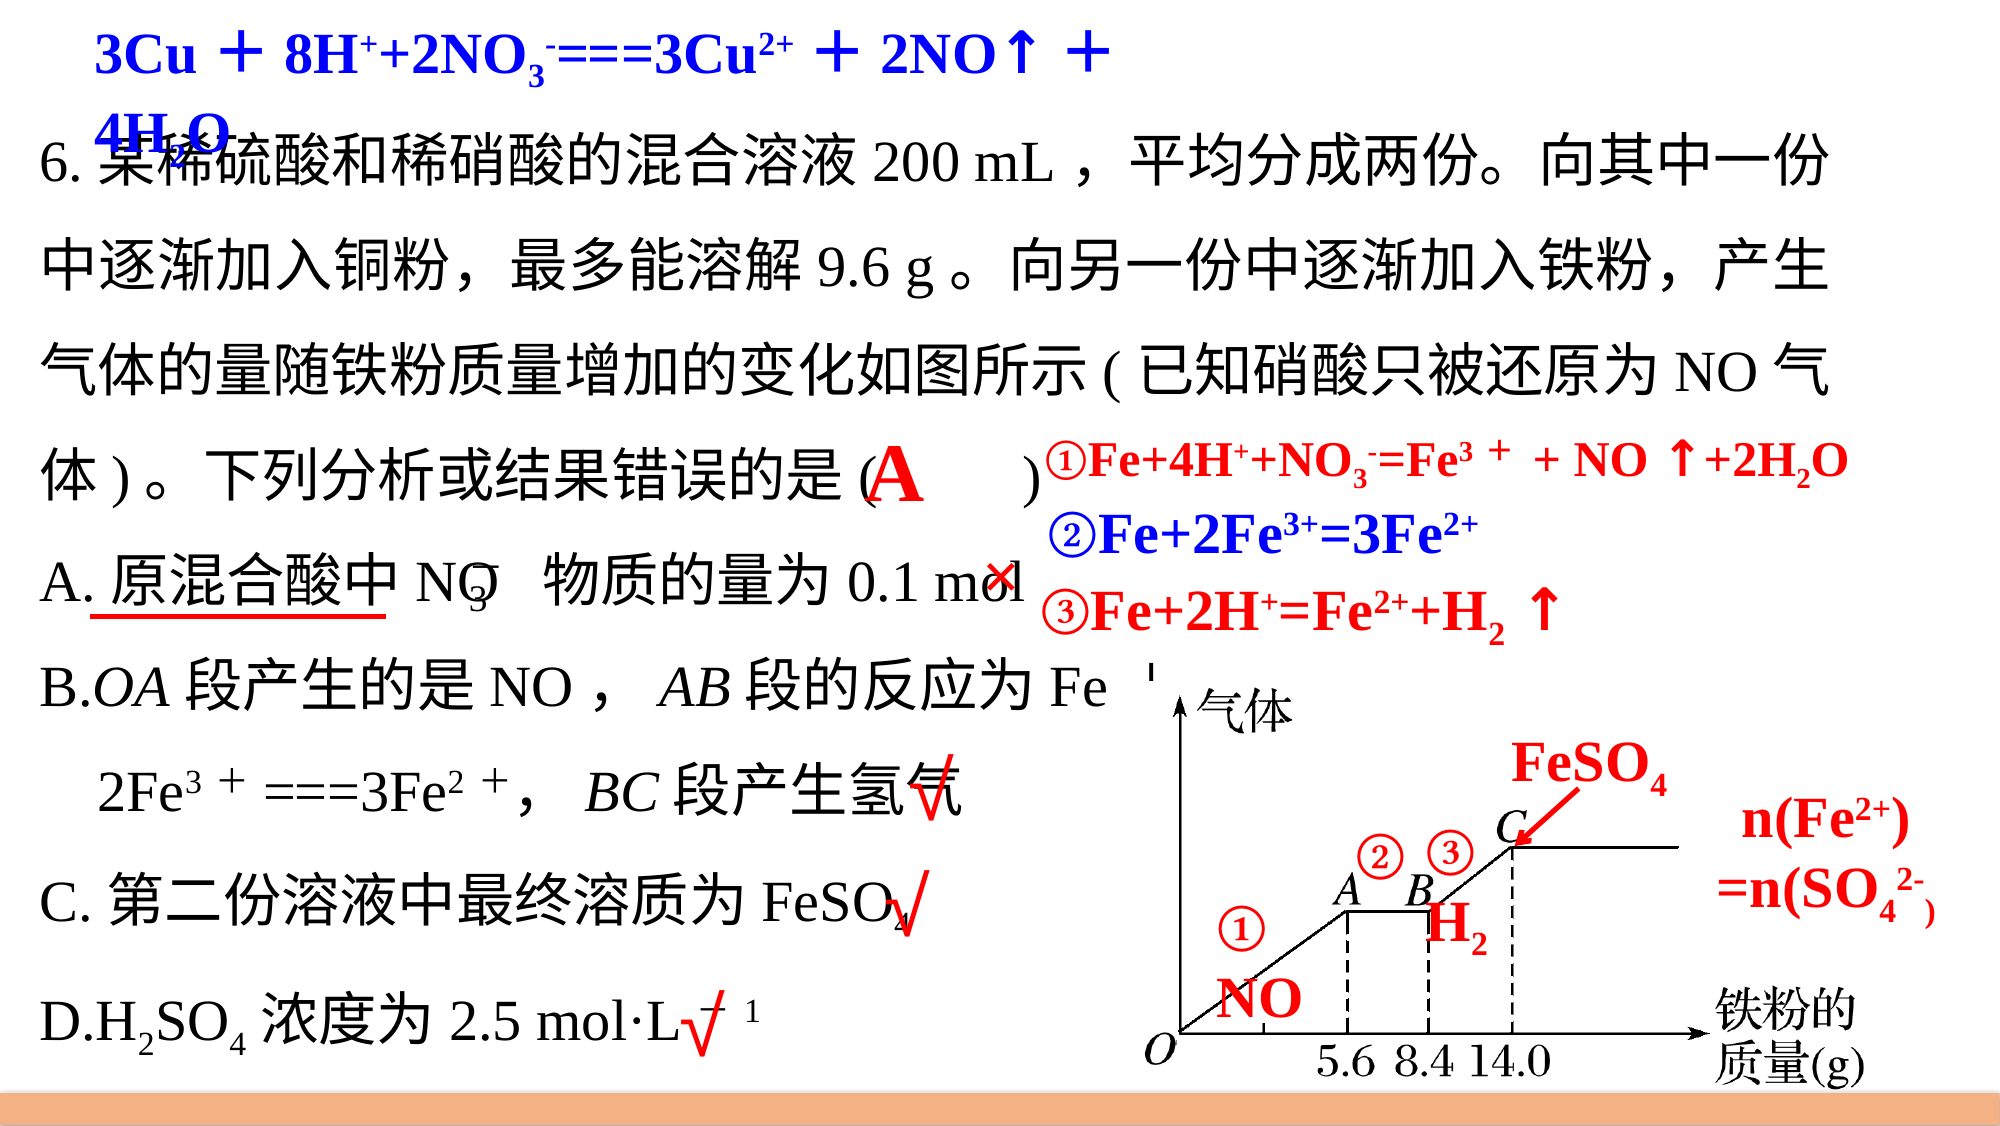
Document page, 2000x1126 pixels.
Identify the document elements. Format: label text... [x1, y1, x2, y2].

text_box 3Cu＋8H++2NO3-===3Cu2+＋2NO↑＋4H2O [79, 7, 1246, 182]
text_box √ [893, 729, 988, 845]
text_box × [967, 525, 1036, 621]
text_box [1514, 788, 1579, 847]
picture [1129, 680, 1871, 1095]
text_box 6.某稀硫酸和稀硝酸的混合溶液200 mL，平均分成两份。向其中一份中逐渐加入铜粉，最多能溶解9.6 g。向另一份中逐渐加入铁粉，产生气体的量随铁粉质量增加的变化如图所示(已知硝酸只被还原为NO气体)。下列分析或结果错误的是( ) A.原混合酸中NO 物质的量为0.1 mol B.OA段产生的是NO，AB段的反应为Fe＋ 2Fe3＋===3Fe2＋，BC段产生氢气 C.第二份溶液中最终溶质为FeSO4 D.H2SO4浓度为2.5 mol·L－1 [19, 78, 1851, 1072]
text_box ②Fe+2Fe3+=3Fe2+ [1032, 452, 1547, 525]
text_box [0, 1092, 2000, 1126]
text_box A [850, 411, 941, 526]
text_box √ [664, 966, 759, 1081]
text_box ③Fe+2H+=Fe2++H2 ↑ [1025, 525, 1662, 660]
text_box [468, 535, 543, 646]
text_box n(Fe2+) =n(SO42-) [1874, 772, 1951, 937]
text_box ①Fe+4H++NO3-=Fe3＋ + NO ↑+2H2O [1029, 384, 1957, 502]
text_box √ [869, 846, 965, 961]
